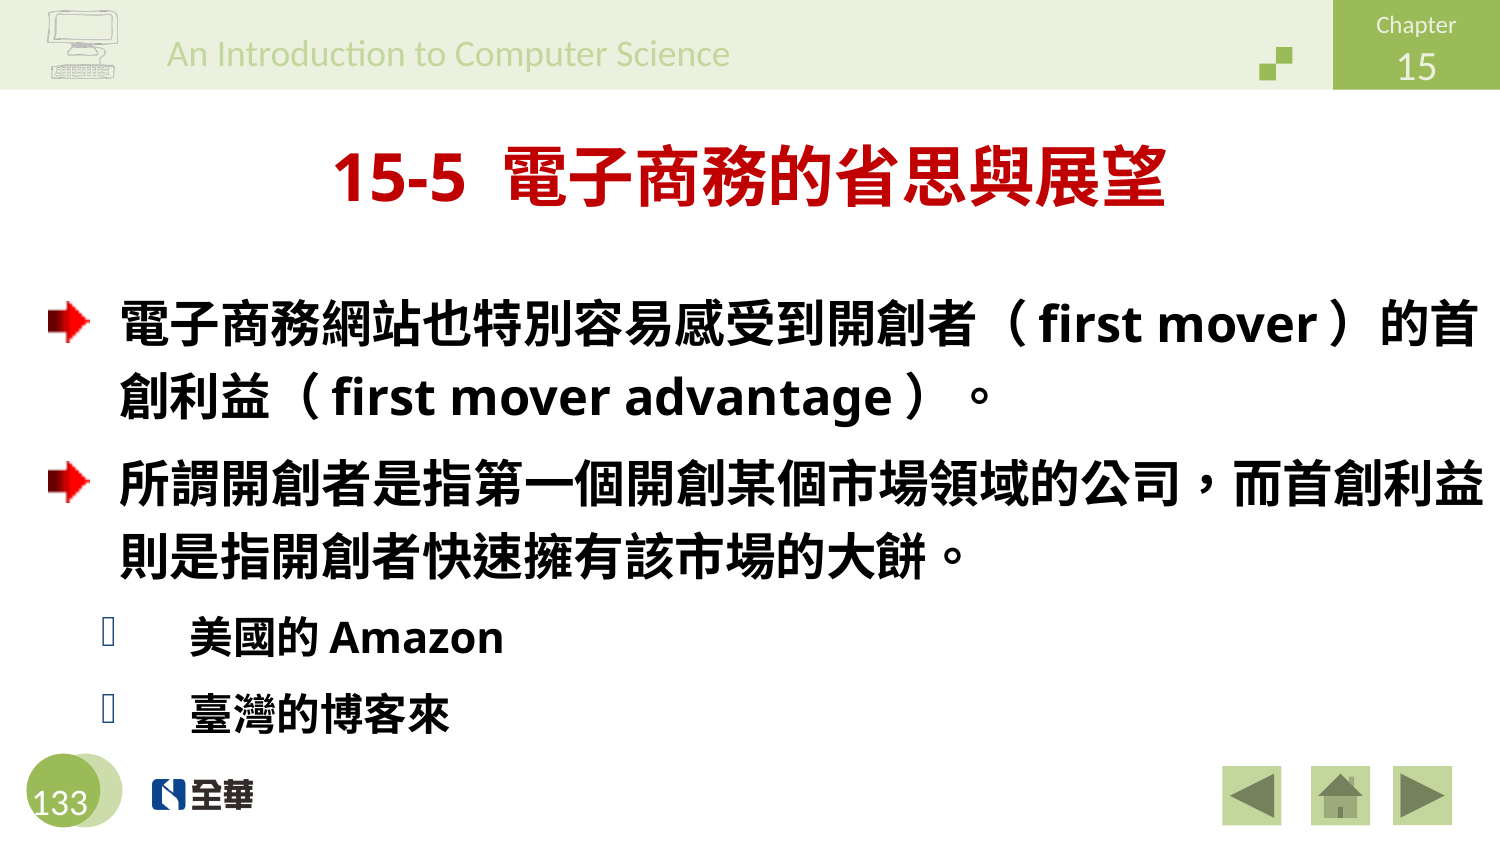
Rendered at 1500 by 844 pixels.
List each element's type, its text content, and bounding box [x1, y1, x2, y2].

picture [48, 301, 90, 343]
picture [152, 779, 253, 810]
picture [47, 10, 118, 79]
picture [48, 461, 90, 503]
title 15-5 電子商務的省思與展望 [75, 104, 1425, 245]
list 電子商務網站也特別容易感受到開創者（first mover）的首創利益（first mover advantage）。 所謂開創者是指第一個開創某個市場領域的公司，而首創利益則是指開創者快速擁有該市場的大餅。 美國的Amazon 臺灣的博客來 [33, 272, 1500, 754]
